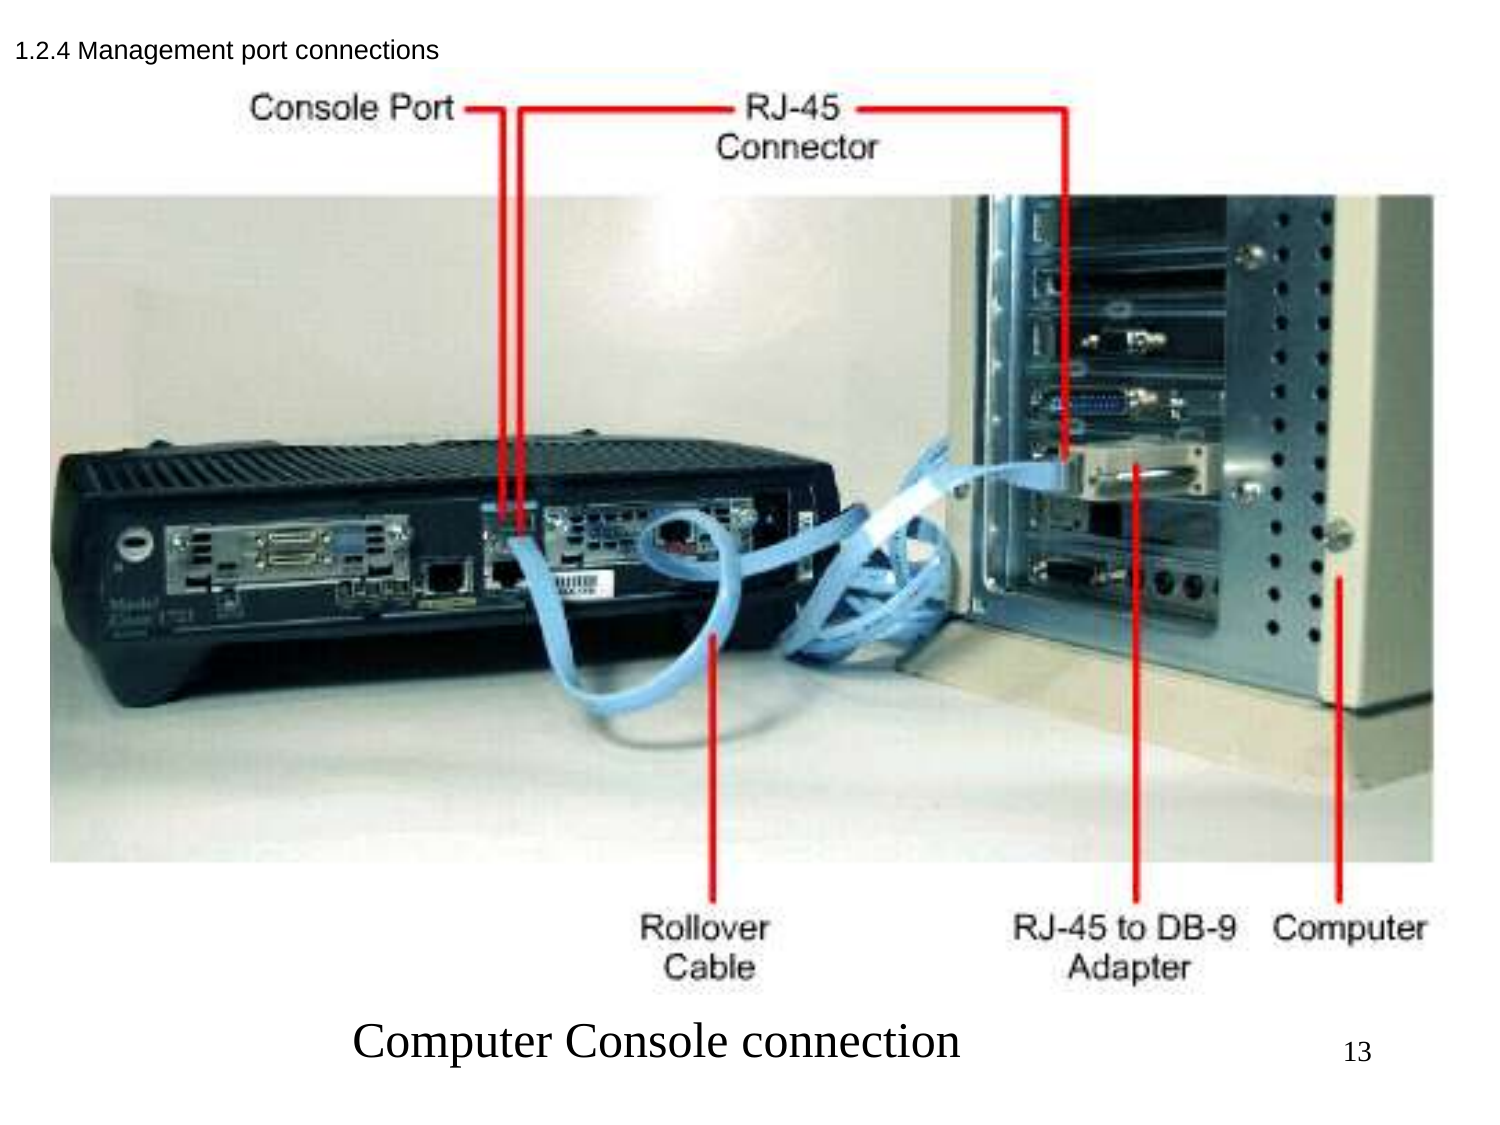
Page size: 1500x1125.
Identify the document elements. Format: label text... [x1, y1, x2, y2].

slide_number 13 [1074, 1024, 1388, 1101]
picture [49, 67, 1451, 995]
text_box Computer Console connection [337, 1003, 977, 1075]
text_box 1.2.4 Management port connections [0, 24, 900, 73]
